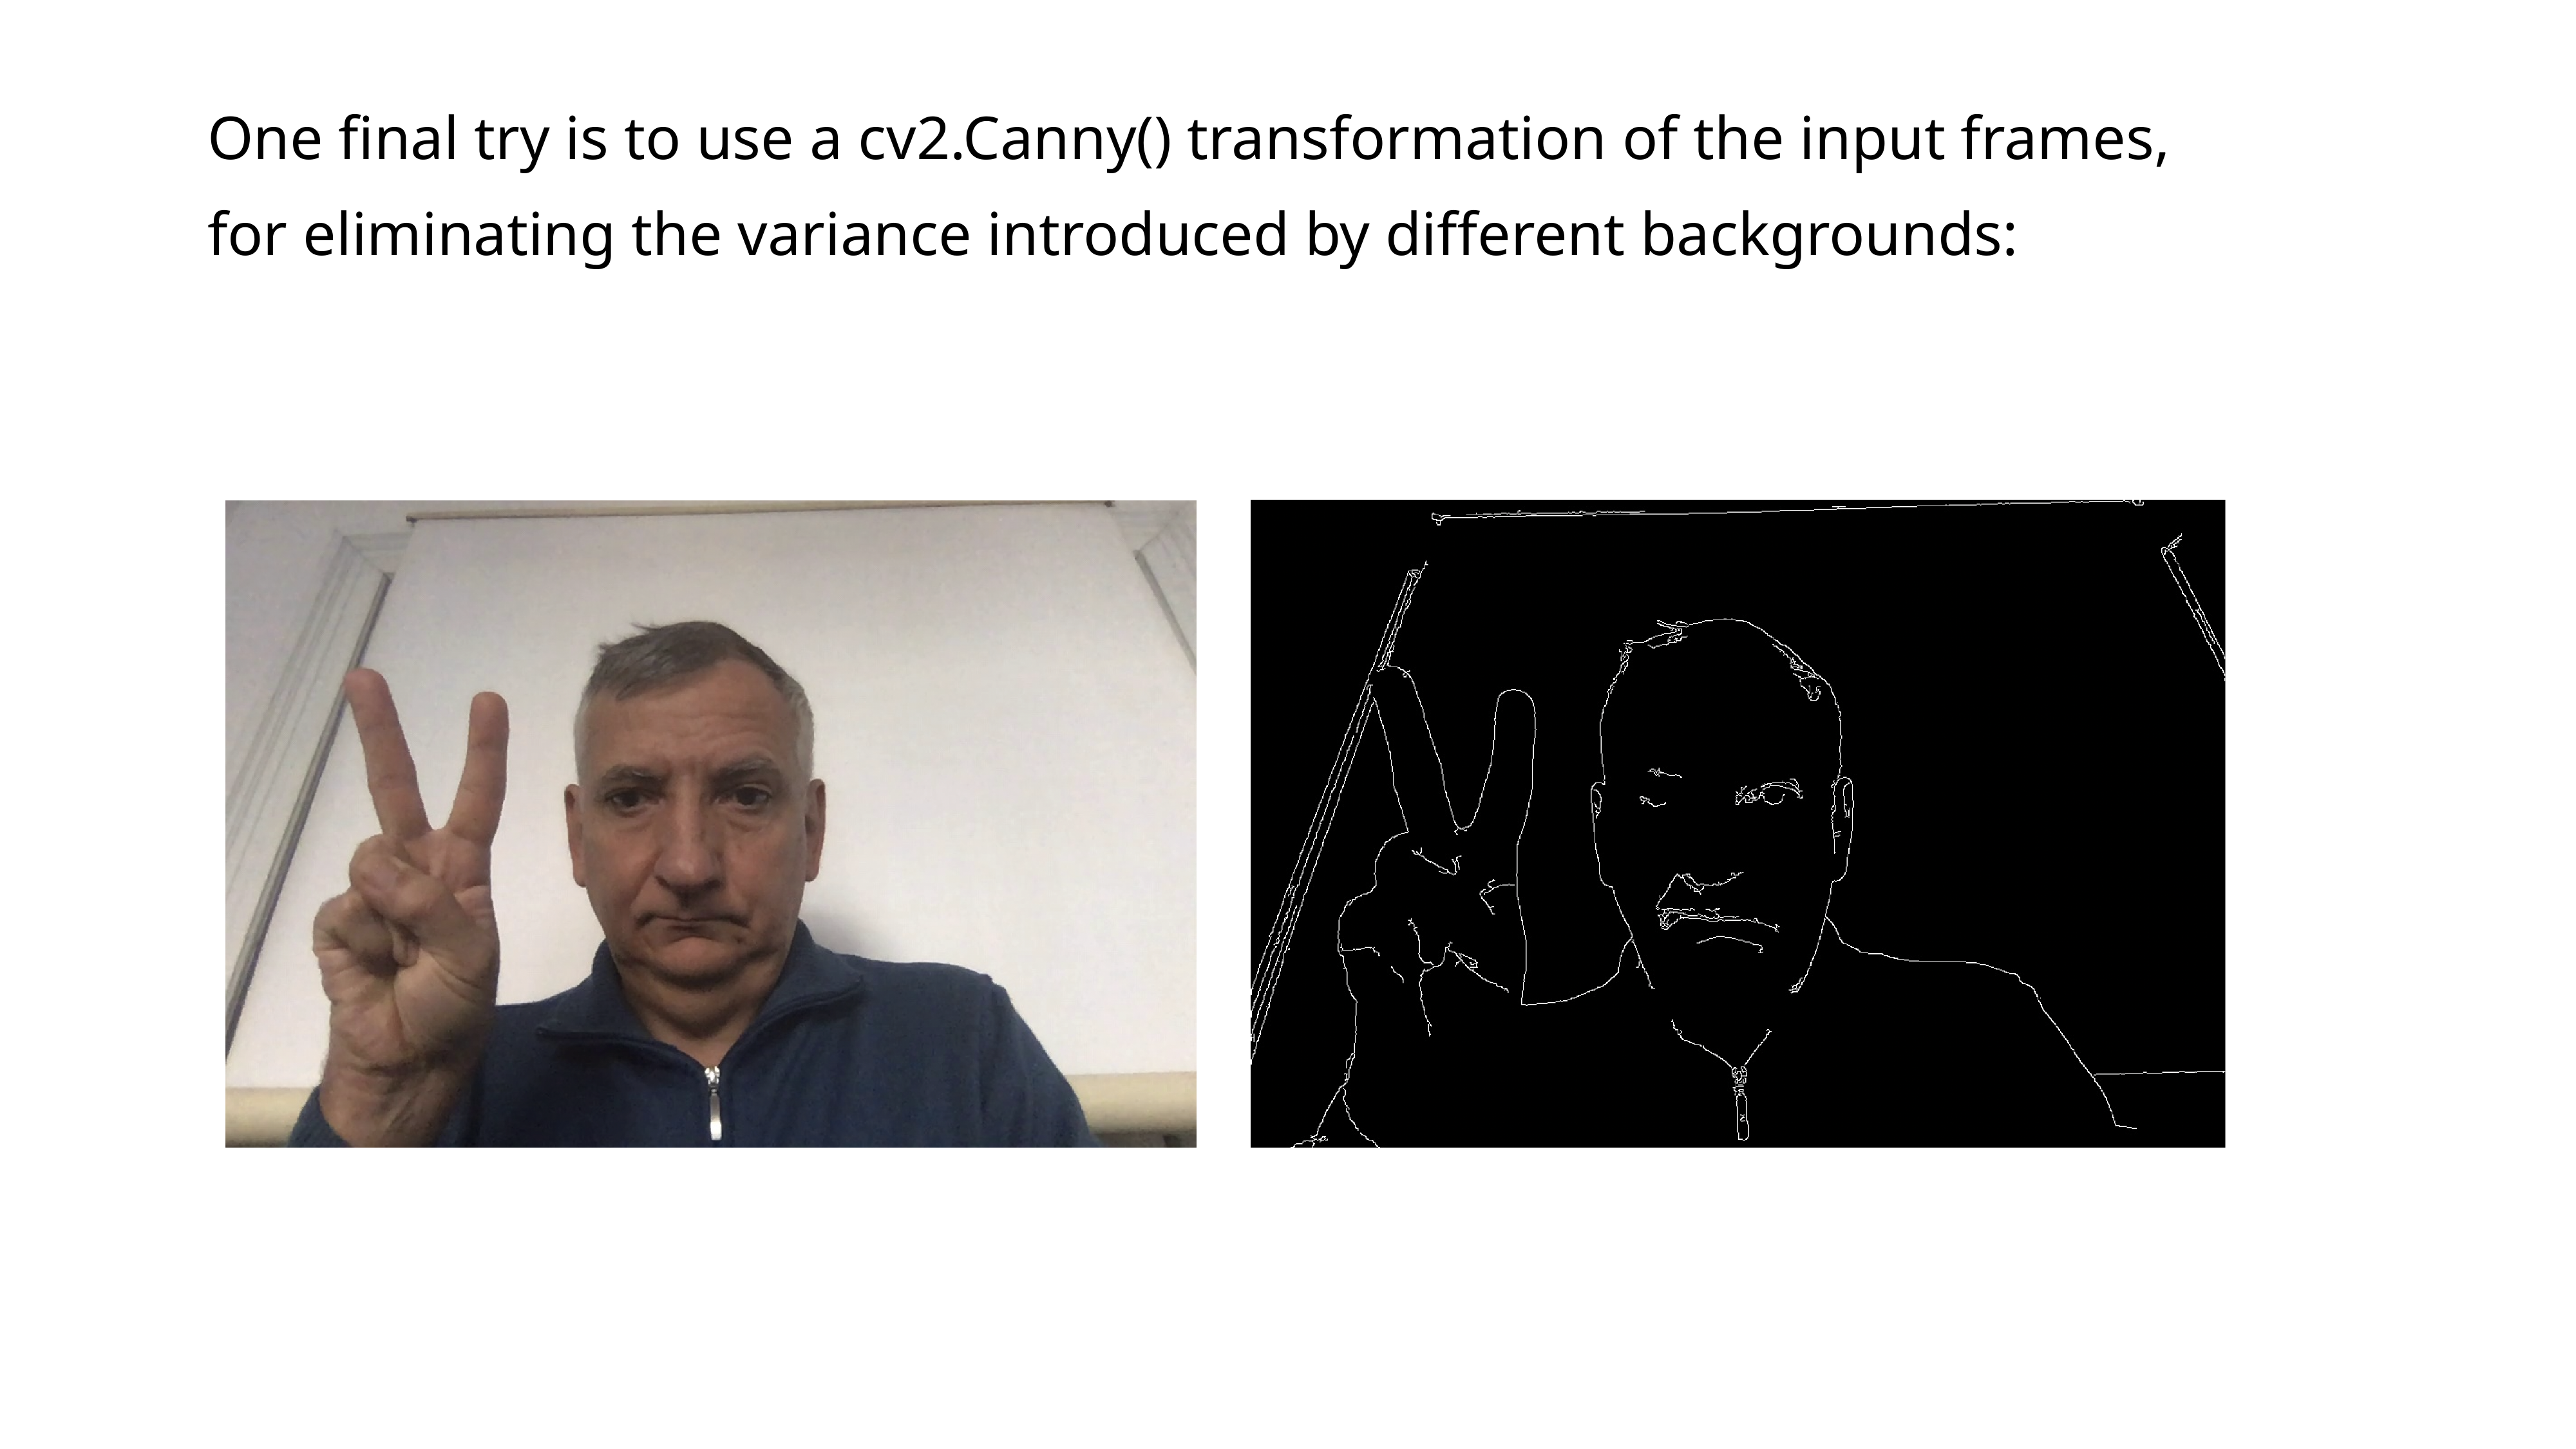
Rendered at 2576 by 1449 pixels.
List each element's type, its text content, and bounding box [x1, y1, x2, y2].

picture [1251, 500, 2226, 1148]
picture [225, 500, 1197, 1148]
text_box One final try is to use a cv2.Canny() transformation of the input frames, for eliminating the variance introduced by different backgrounds: [202, 102, 2178, 274]
